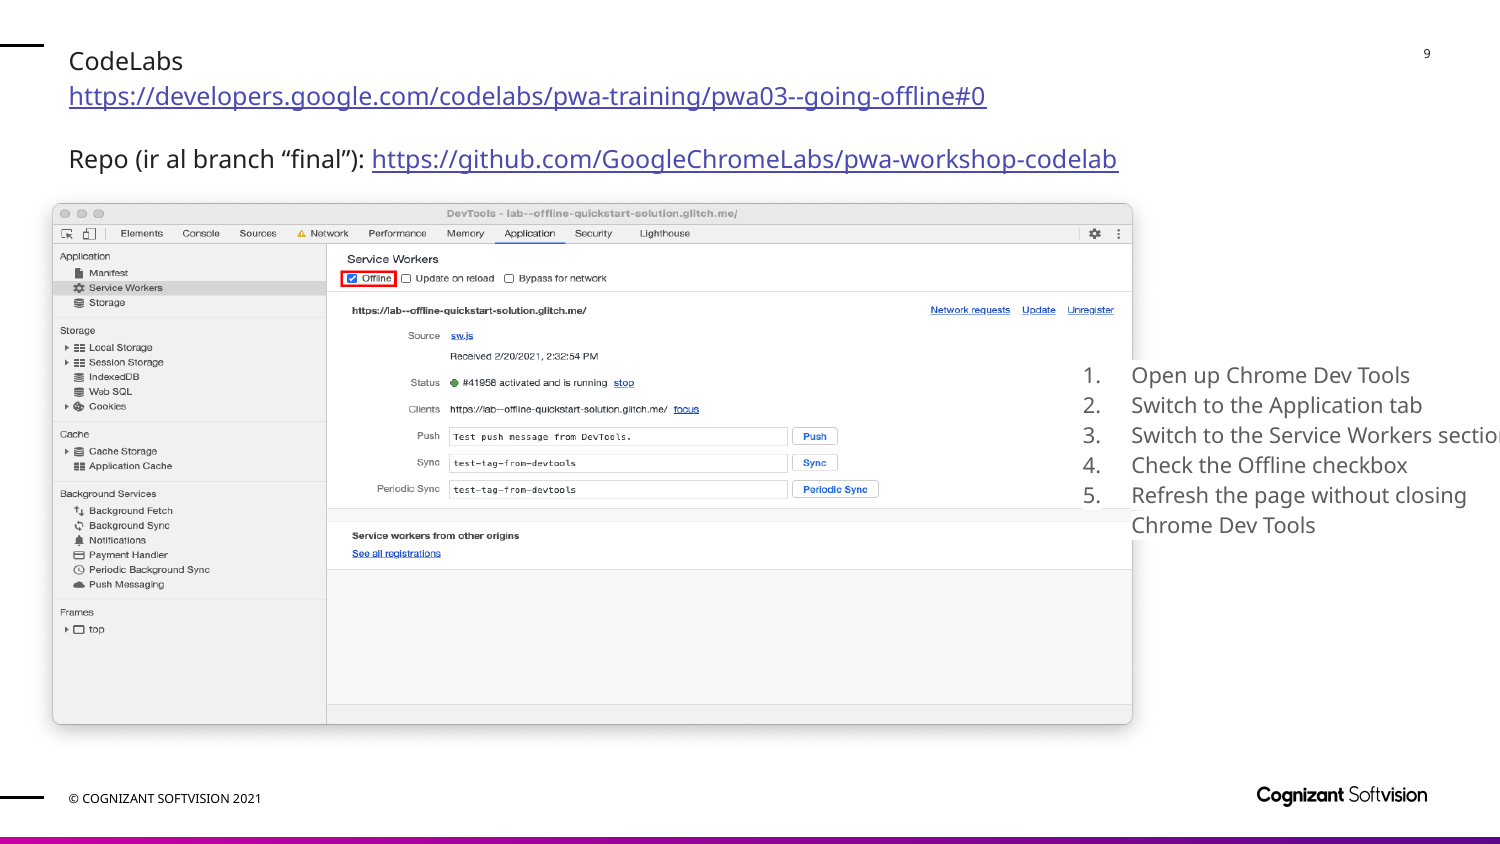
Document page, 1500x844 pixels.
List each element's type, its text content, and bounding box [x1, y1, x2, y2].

text_box CodeLabs [68, 45, 1432, 80]
picture [1257, 786, 1427, 807]
text_box Open up Chrome Dev Tools Switch to the Application tab Switch to the Service Workers section Check the Offline checkbox Refresh the page without closing Chrome Dev Tools [1163, 339, 1500, 557]
picture [24, 184, 1160, 756]
text_box https://developers.google.com/codelabs/pwa-training/pwa03--going-offline#0 Repo (ir al branch “final”): https://github.com/GoogleChromeLabs/pwa-workshop-codelab [68, 80, 1432, 141]
